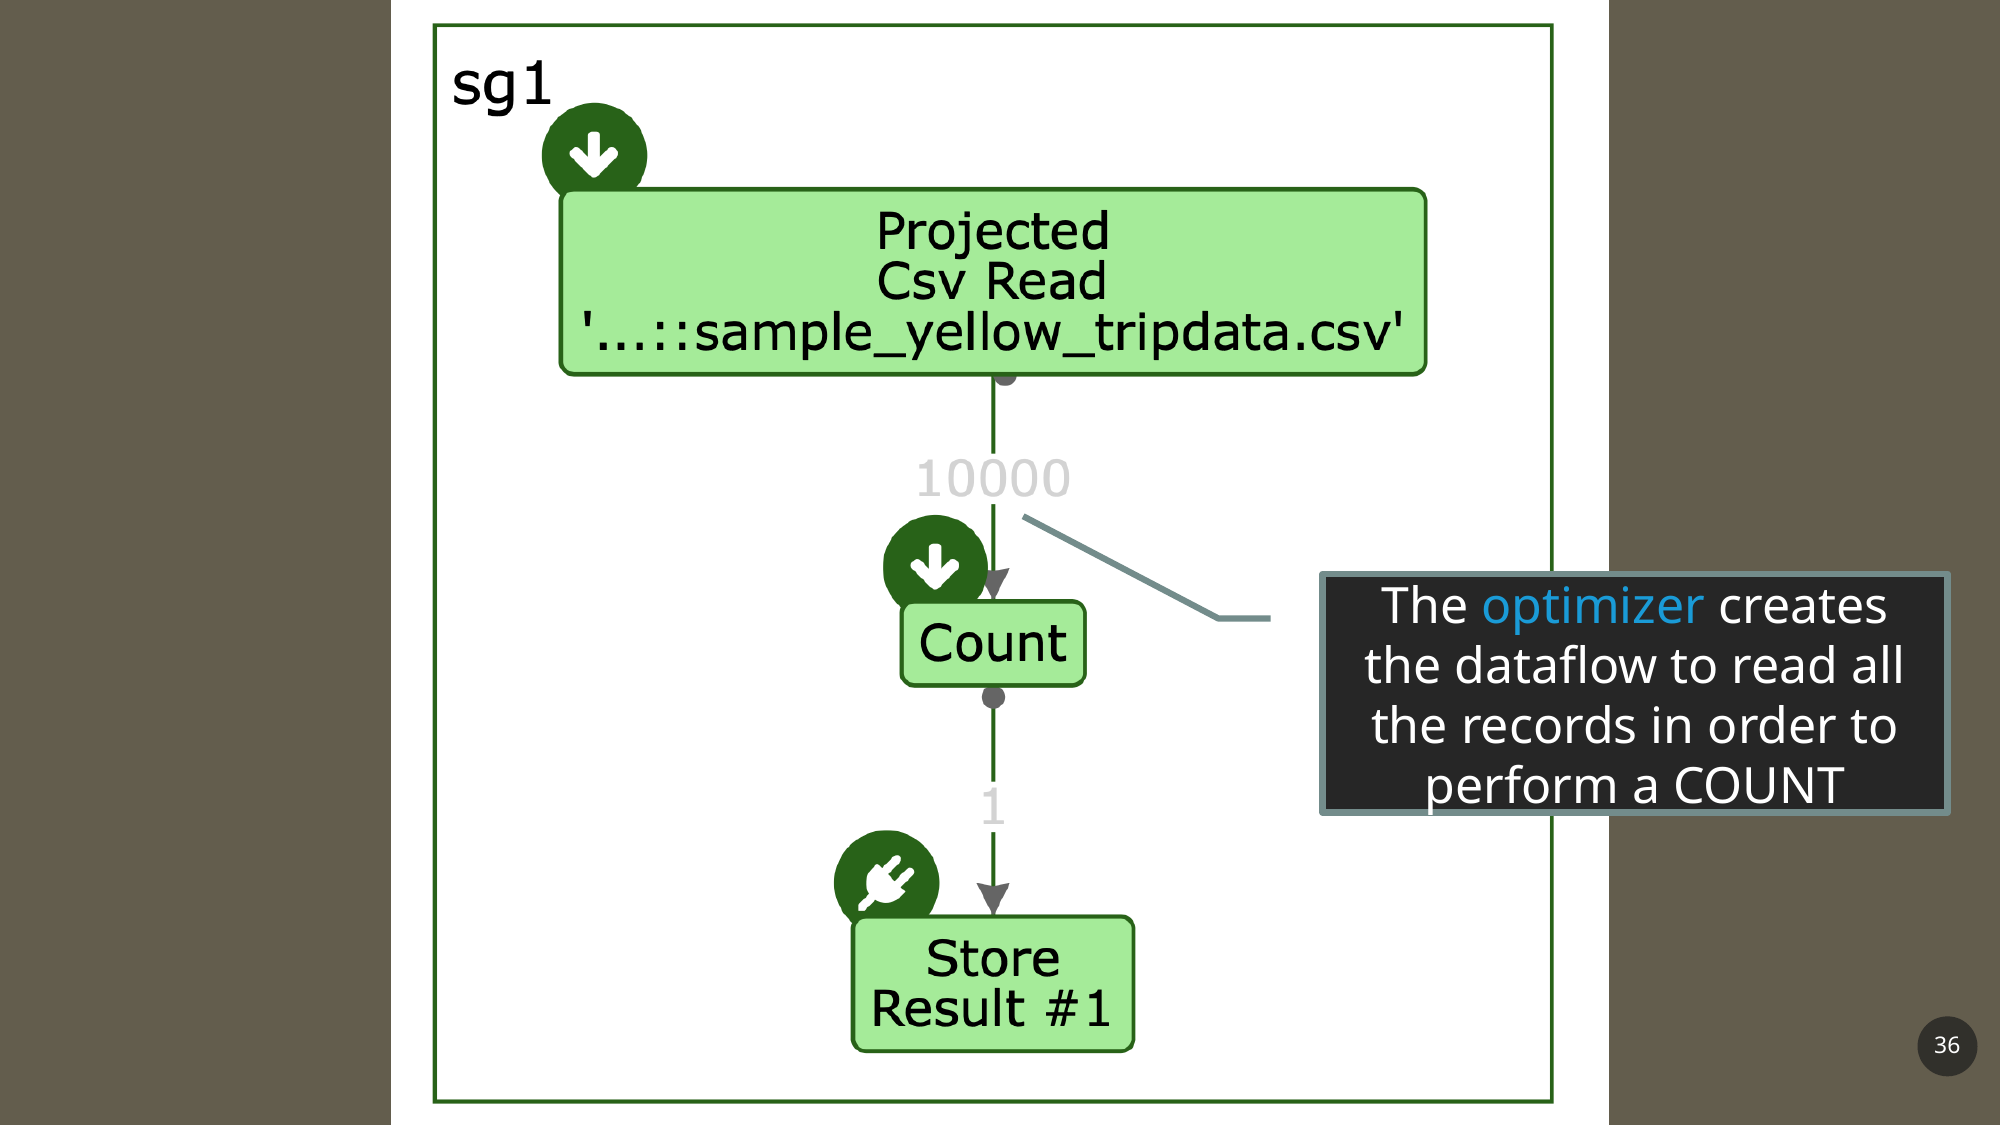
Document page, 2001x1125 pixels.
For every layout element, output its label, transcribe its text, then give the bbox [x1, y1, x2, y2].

text_box The optimizer creates the dataflow to read all the records in order to perform a COUNT [1609, 573, 1949, 814]
slide_number 36 [1917, 1016, 1978, 1077]
picture [390, 0, 1609, 1125]
